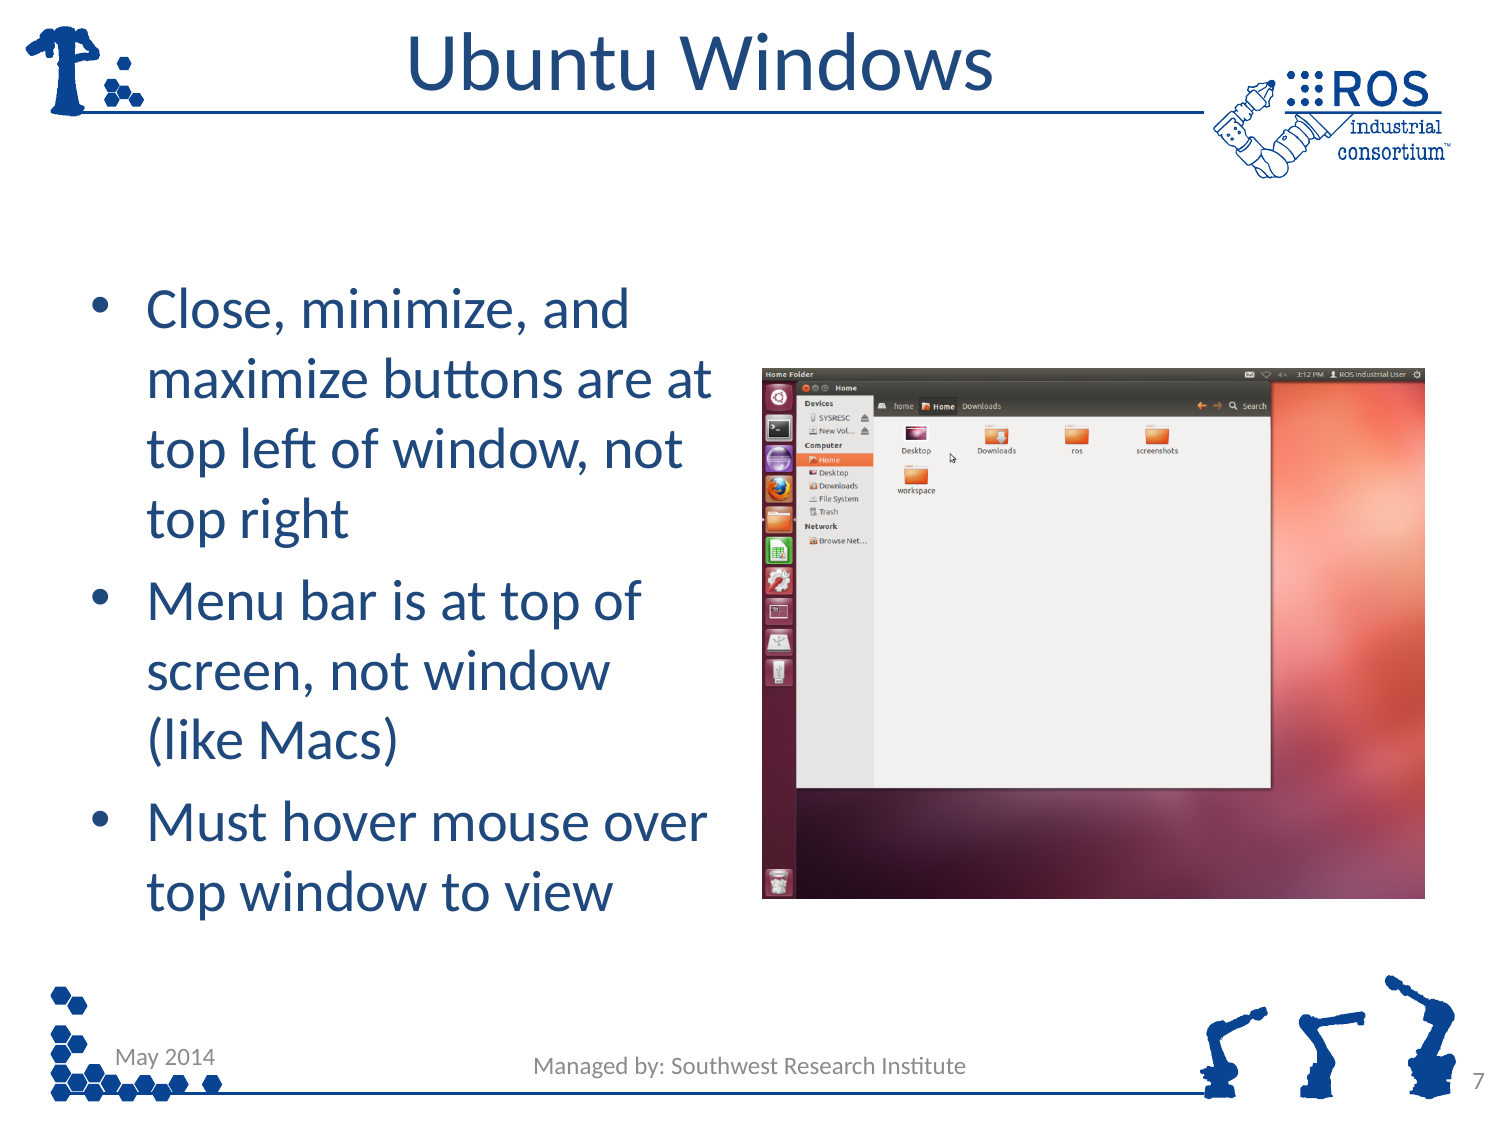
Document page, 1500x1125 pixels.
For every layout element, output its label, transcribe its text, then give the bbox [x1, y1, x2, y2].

slide_number 7 [1149, 1050, 1500, 1110]
list Close, minimize, and maximize buttons are at top left of window, not top right Menu bar is at top of screen, not window (like Macs) Must hover mouse over top window to view [75, 262, 738, 1005]
title Ubuntu Windows [150, 0, 1250, 113]
footer Managed by: Southwest Research Institute [468, 1042, 1032, 1103]
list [762, 368, 1426, 899]
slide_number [99, 1025, 388, 1085]
